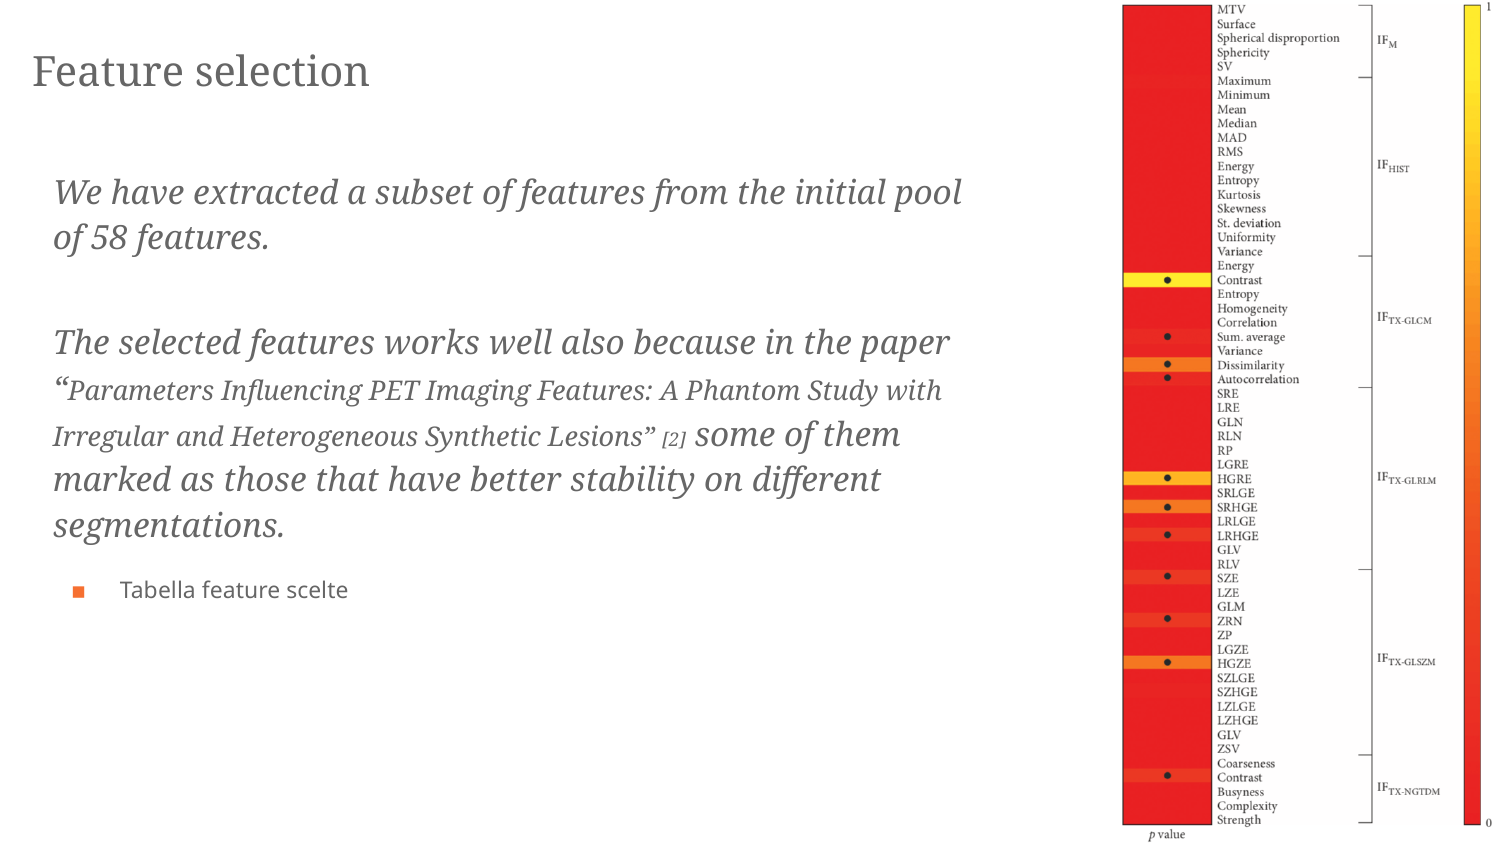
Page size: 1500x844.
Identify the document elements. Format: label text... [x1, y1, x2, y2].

list Tabella feature scelte [29, 556, 883, 822]
picture [1118, 0, 1494, 844]
text_box Feature selection We have extracted a subset of features from the initial pool of 58 features. The selected features works well also because in the paper “Parameters Influencing PET Imaging Features: A Phantom Study with Irregular and Heterogeneous Synthetic Lesions” [2] some of them marked as those that have better stability on different segmentations. [17, 22, 995, 553]
